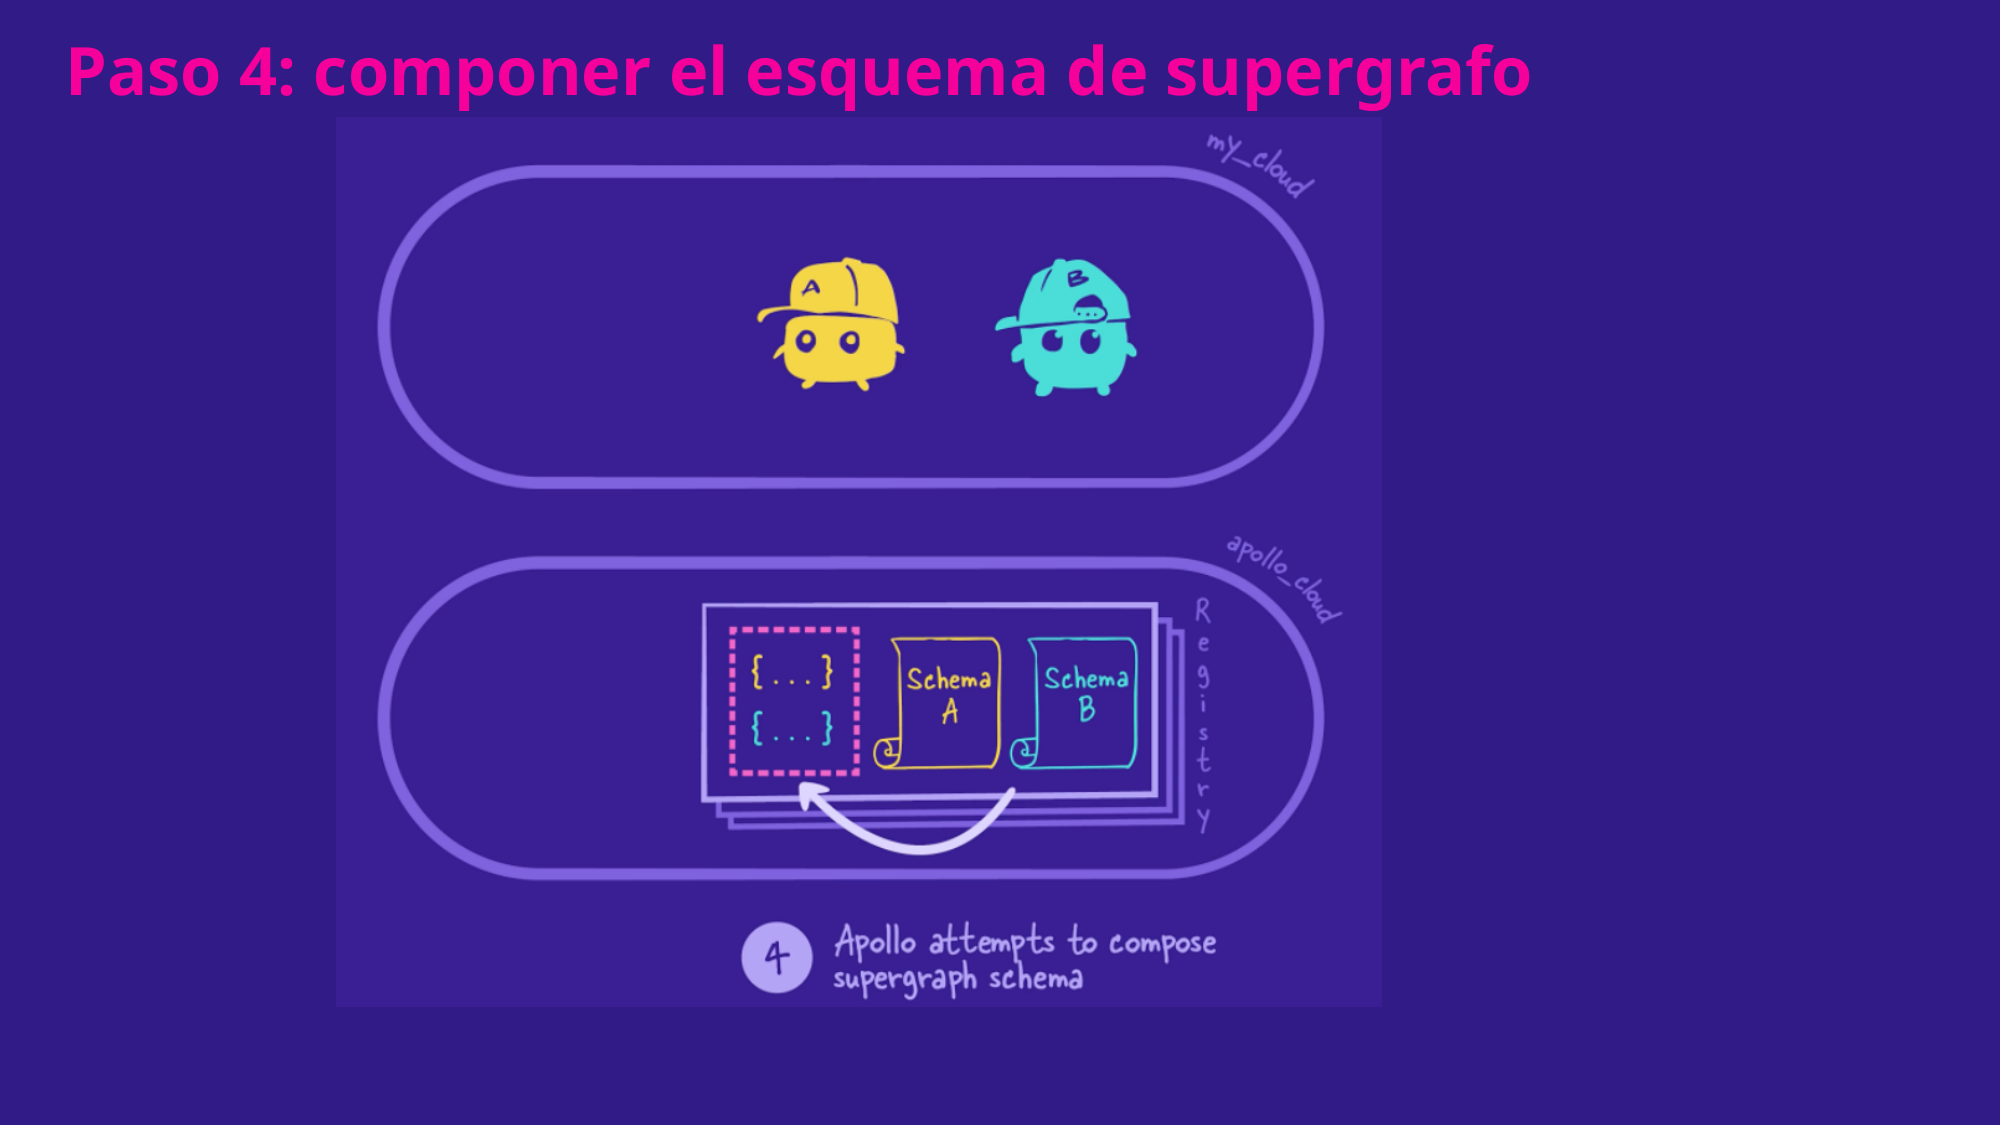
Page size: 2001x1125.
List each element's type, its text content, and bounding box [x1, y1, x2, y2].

picture [336, 117, 1382, 1007]
title Paso 4: componer el esquema de supergrafo [50, 30, 1776, 118]
